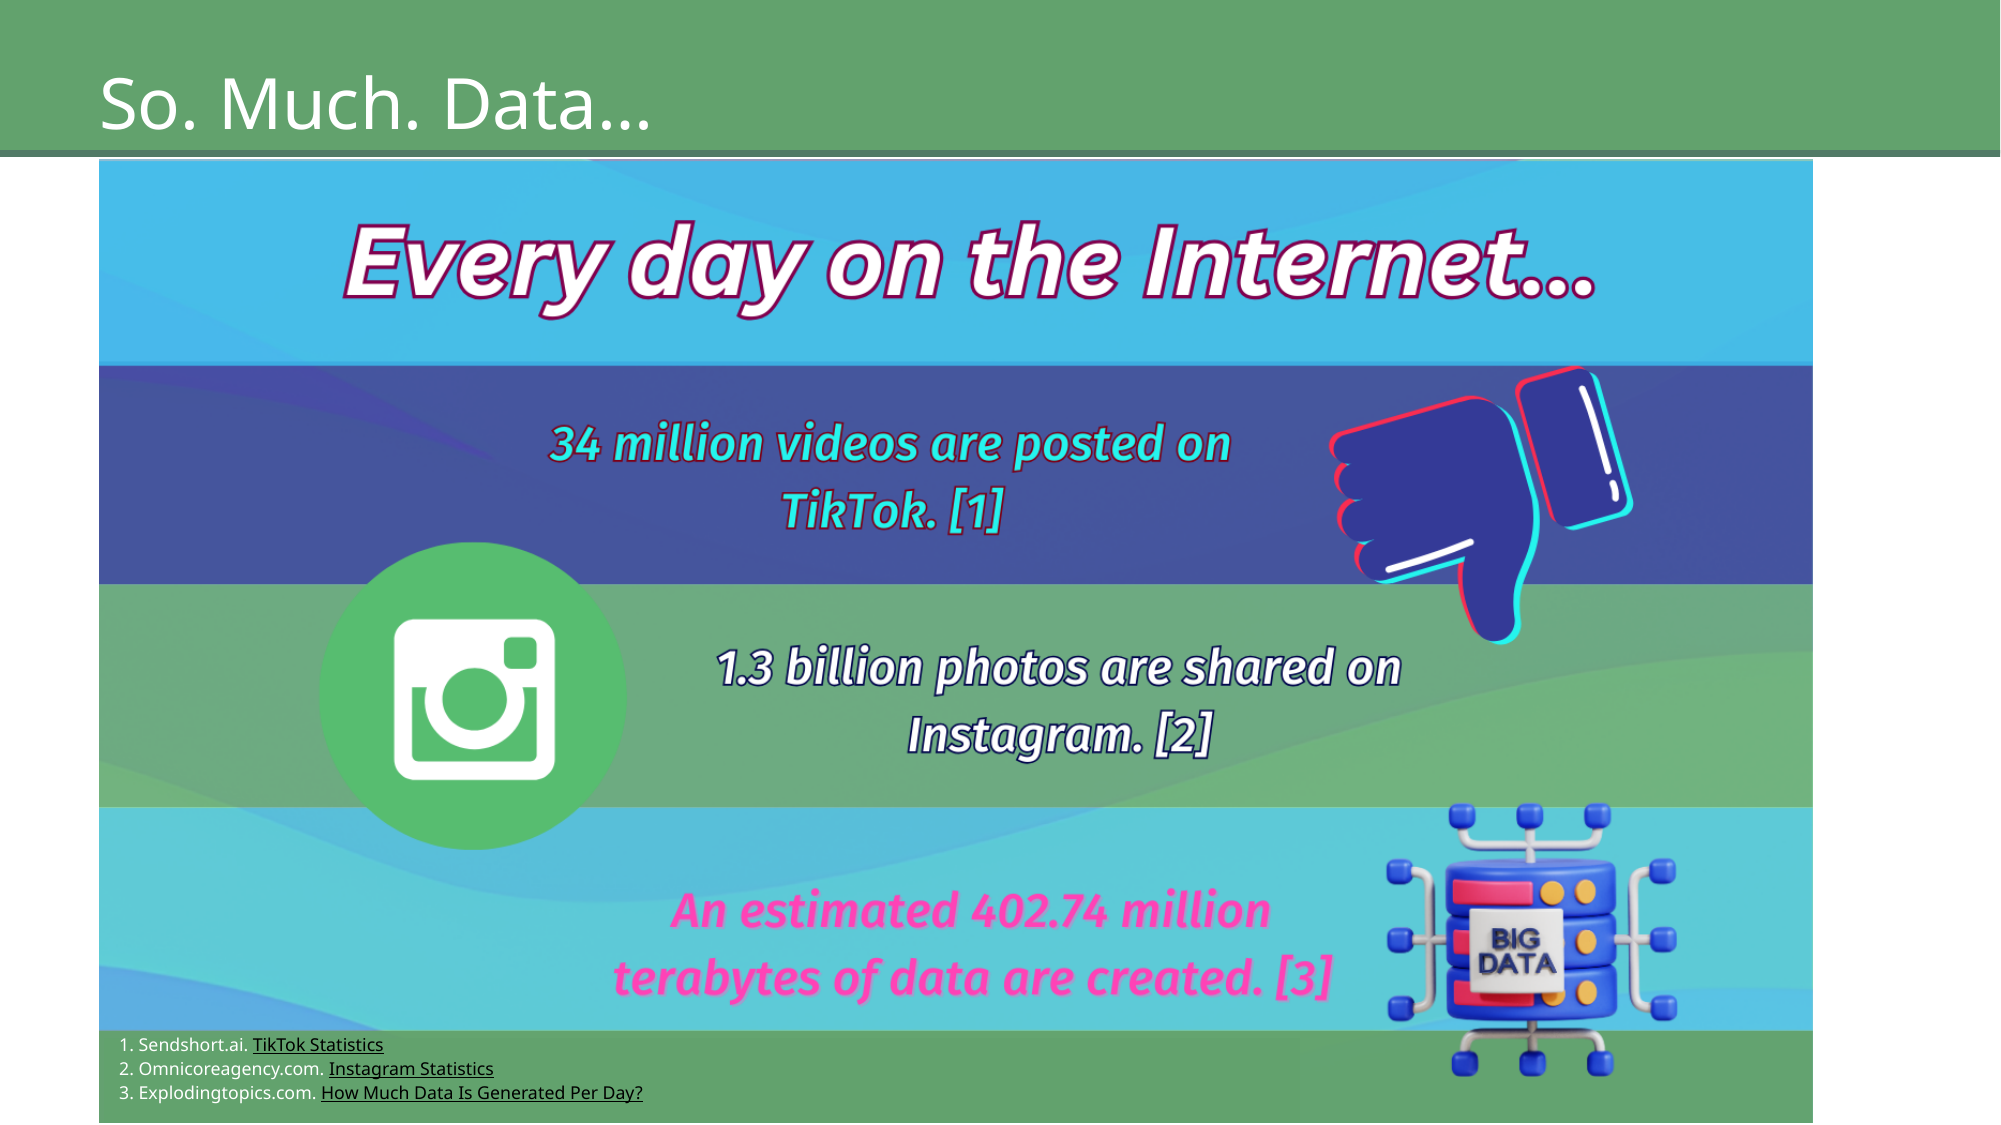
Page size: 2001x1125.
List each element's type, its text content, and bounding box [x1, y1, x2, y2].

title So. Much. Data… [99, 50, 1901, 154]
picture [98, 158, 1813, 1123]
